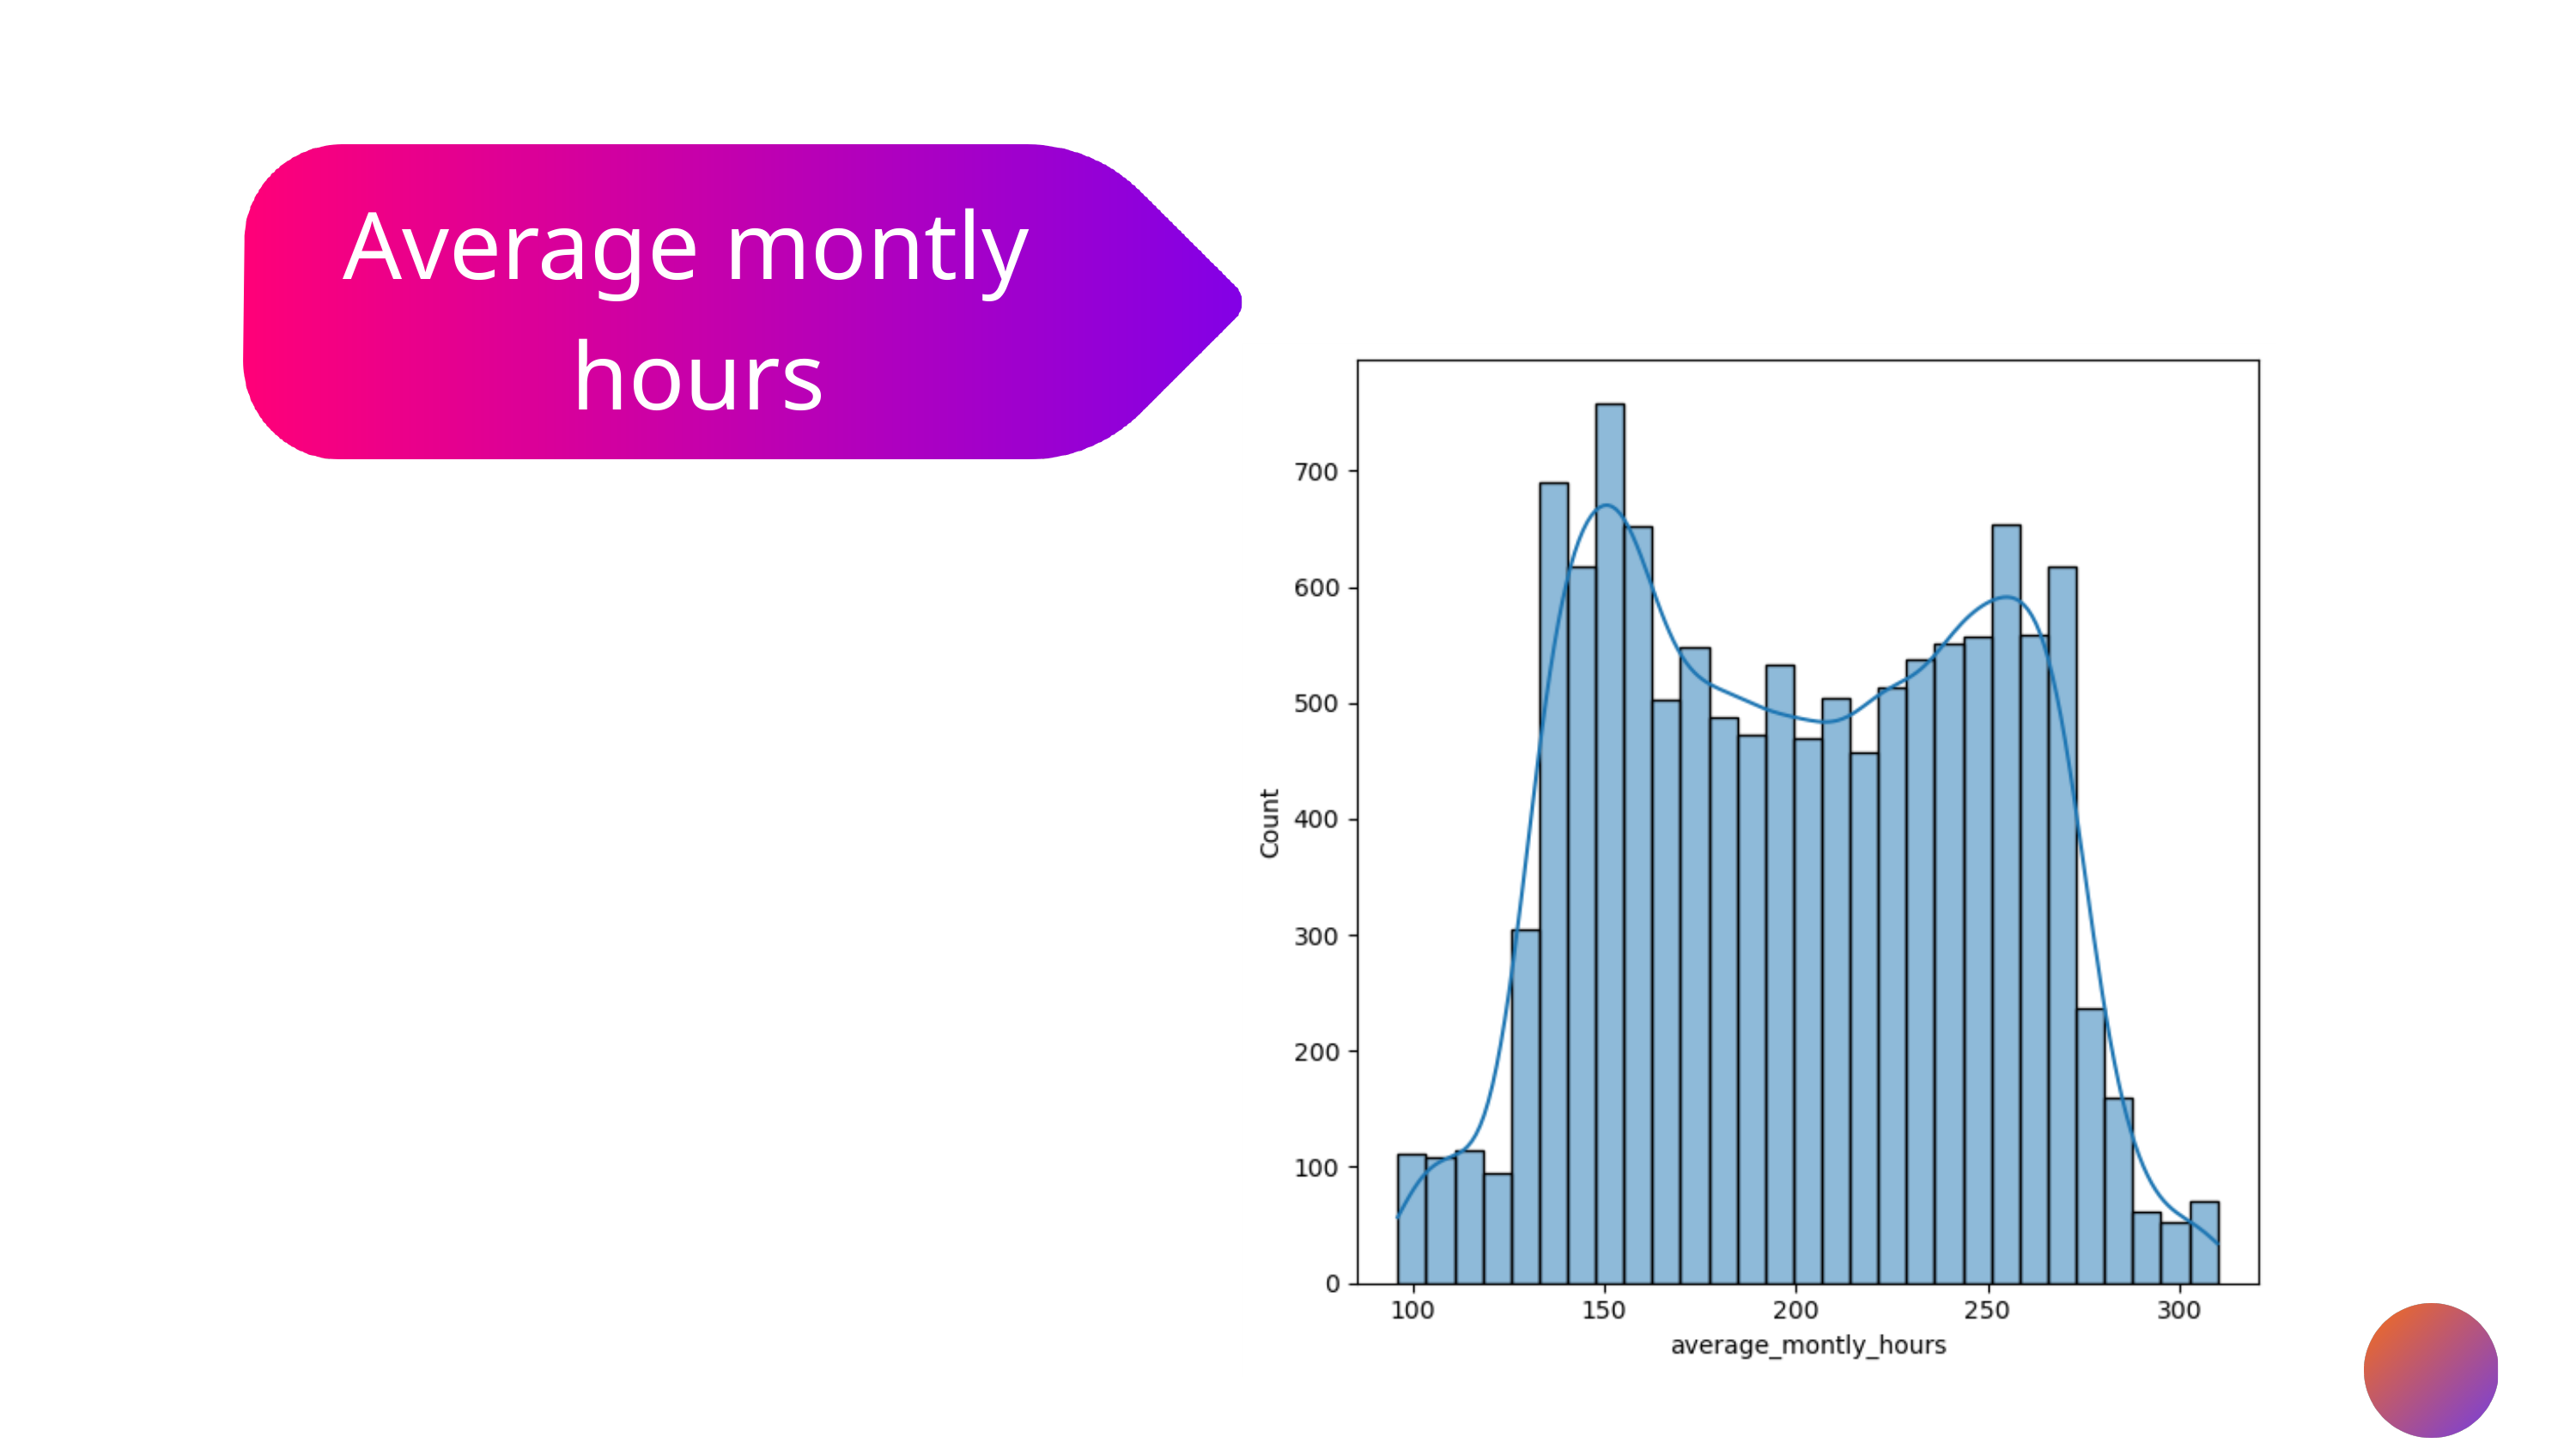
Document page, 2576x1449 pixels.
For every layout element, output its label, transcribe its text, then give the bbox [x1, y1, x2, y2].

text_box [242, 144, 1242, 459]
text_box [2364, 1303, 2499, 1438]
text_box Average montly hours [328, 167, 1069, 428]
text_box [1242, 343, 2276, 1377]
